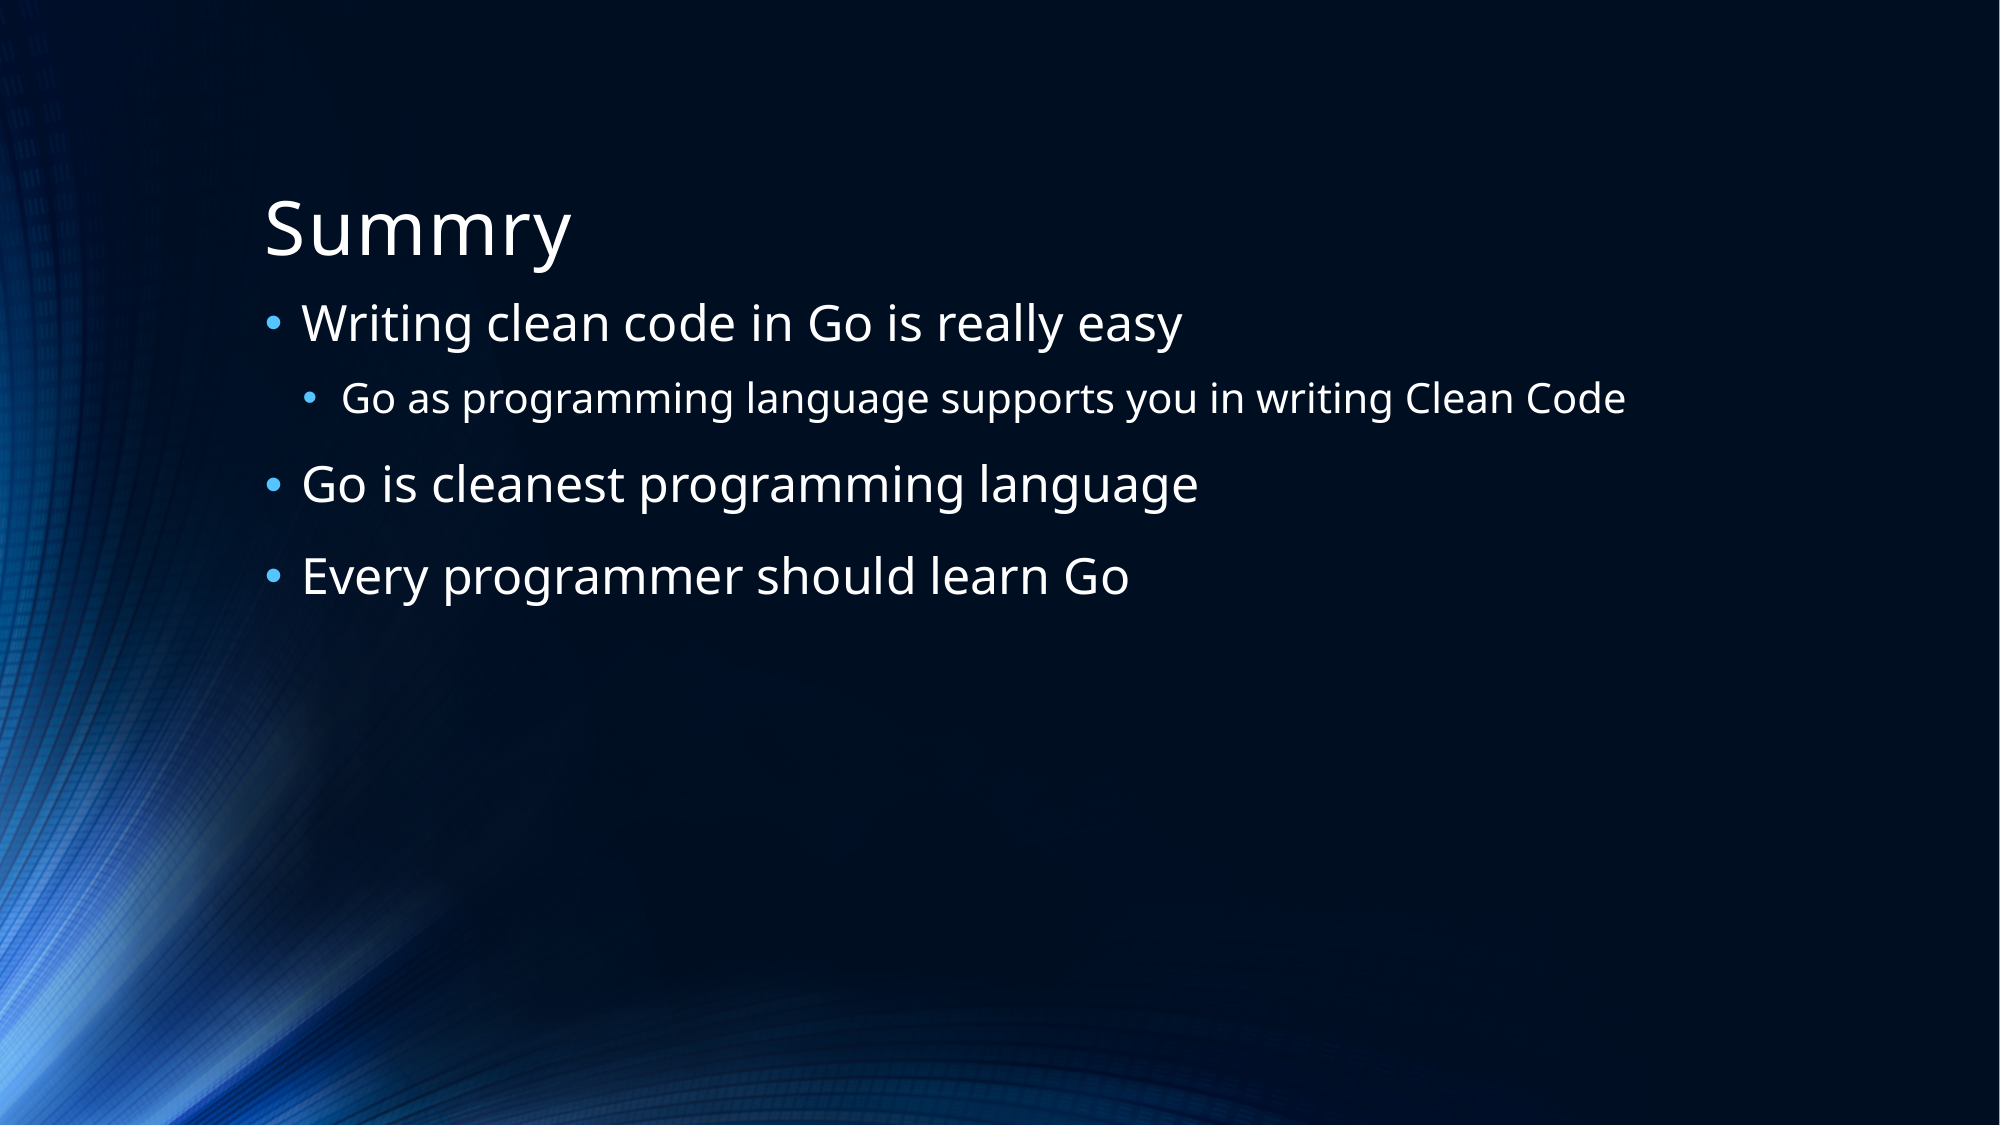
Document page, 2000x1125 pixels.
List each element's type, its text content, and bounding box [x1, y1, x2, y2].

title Summry [249, 62, 1750, 279]
list Writing clean code in Go is really easy Go as programming language supports you in writing Clean Code Go is cleanest programming language Every programmer should learn Go [249, 290, 1749, 988]
picture [0, 0, 2000, 1125]
